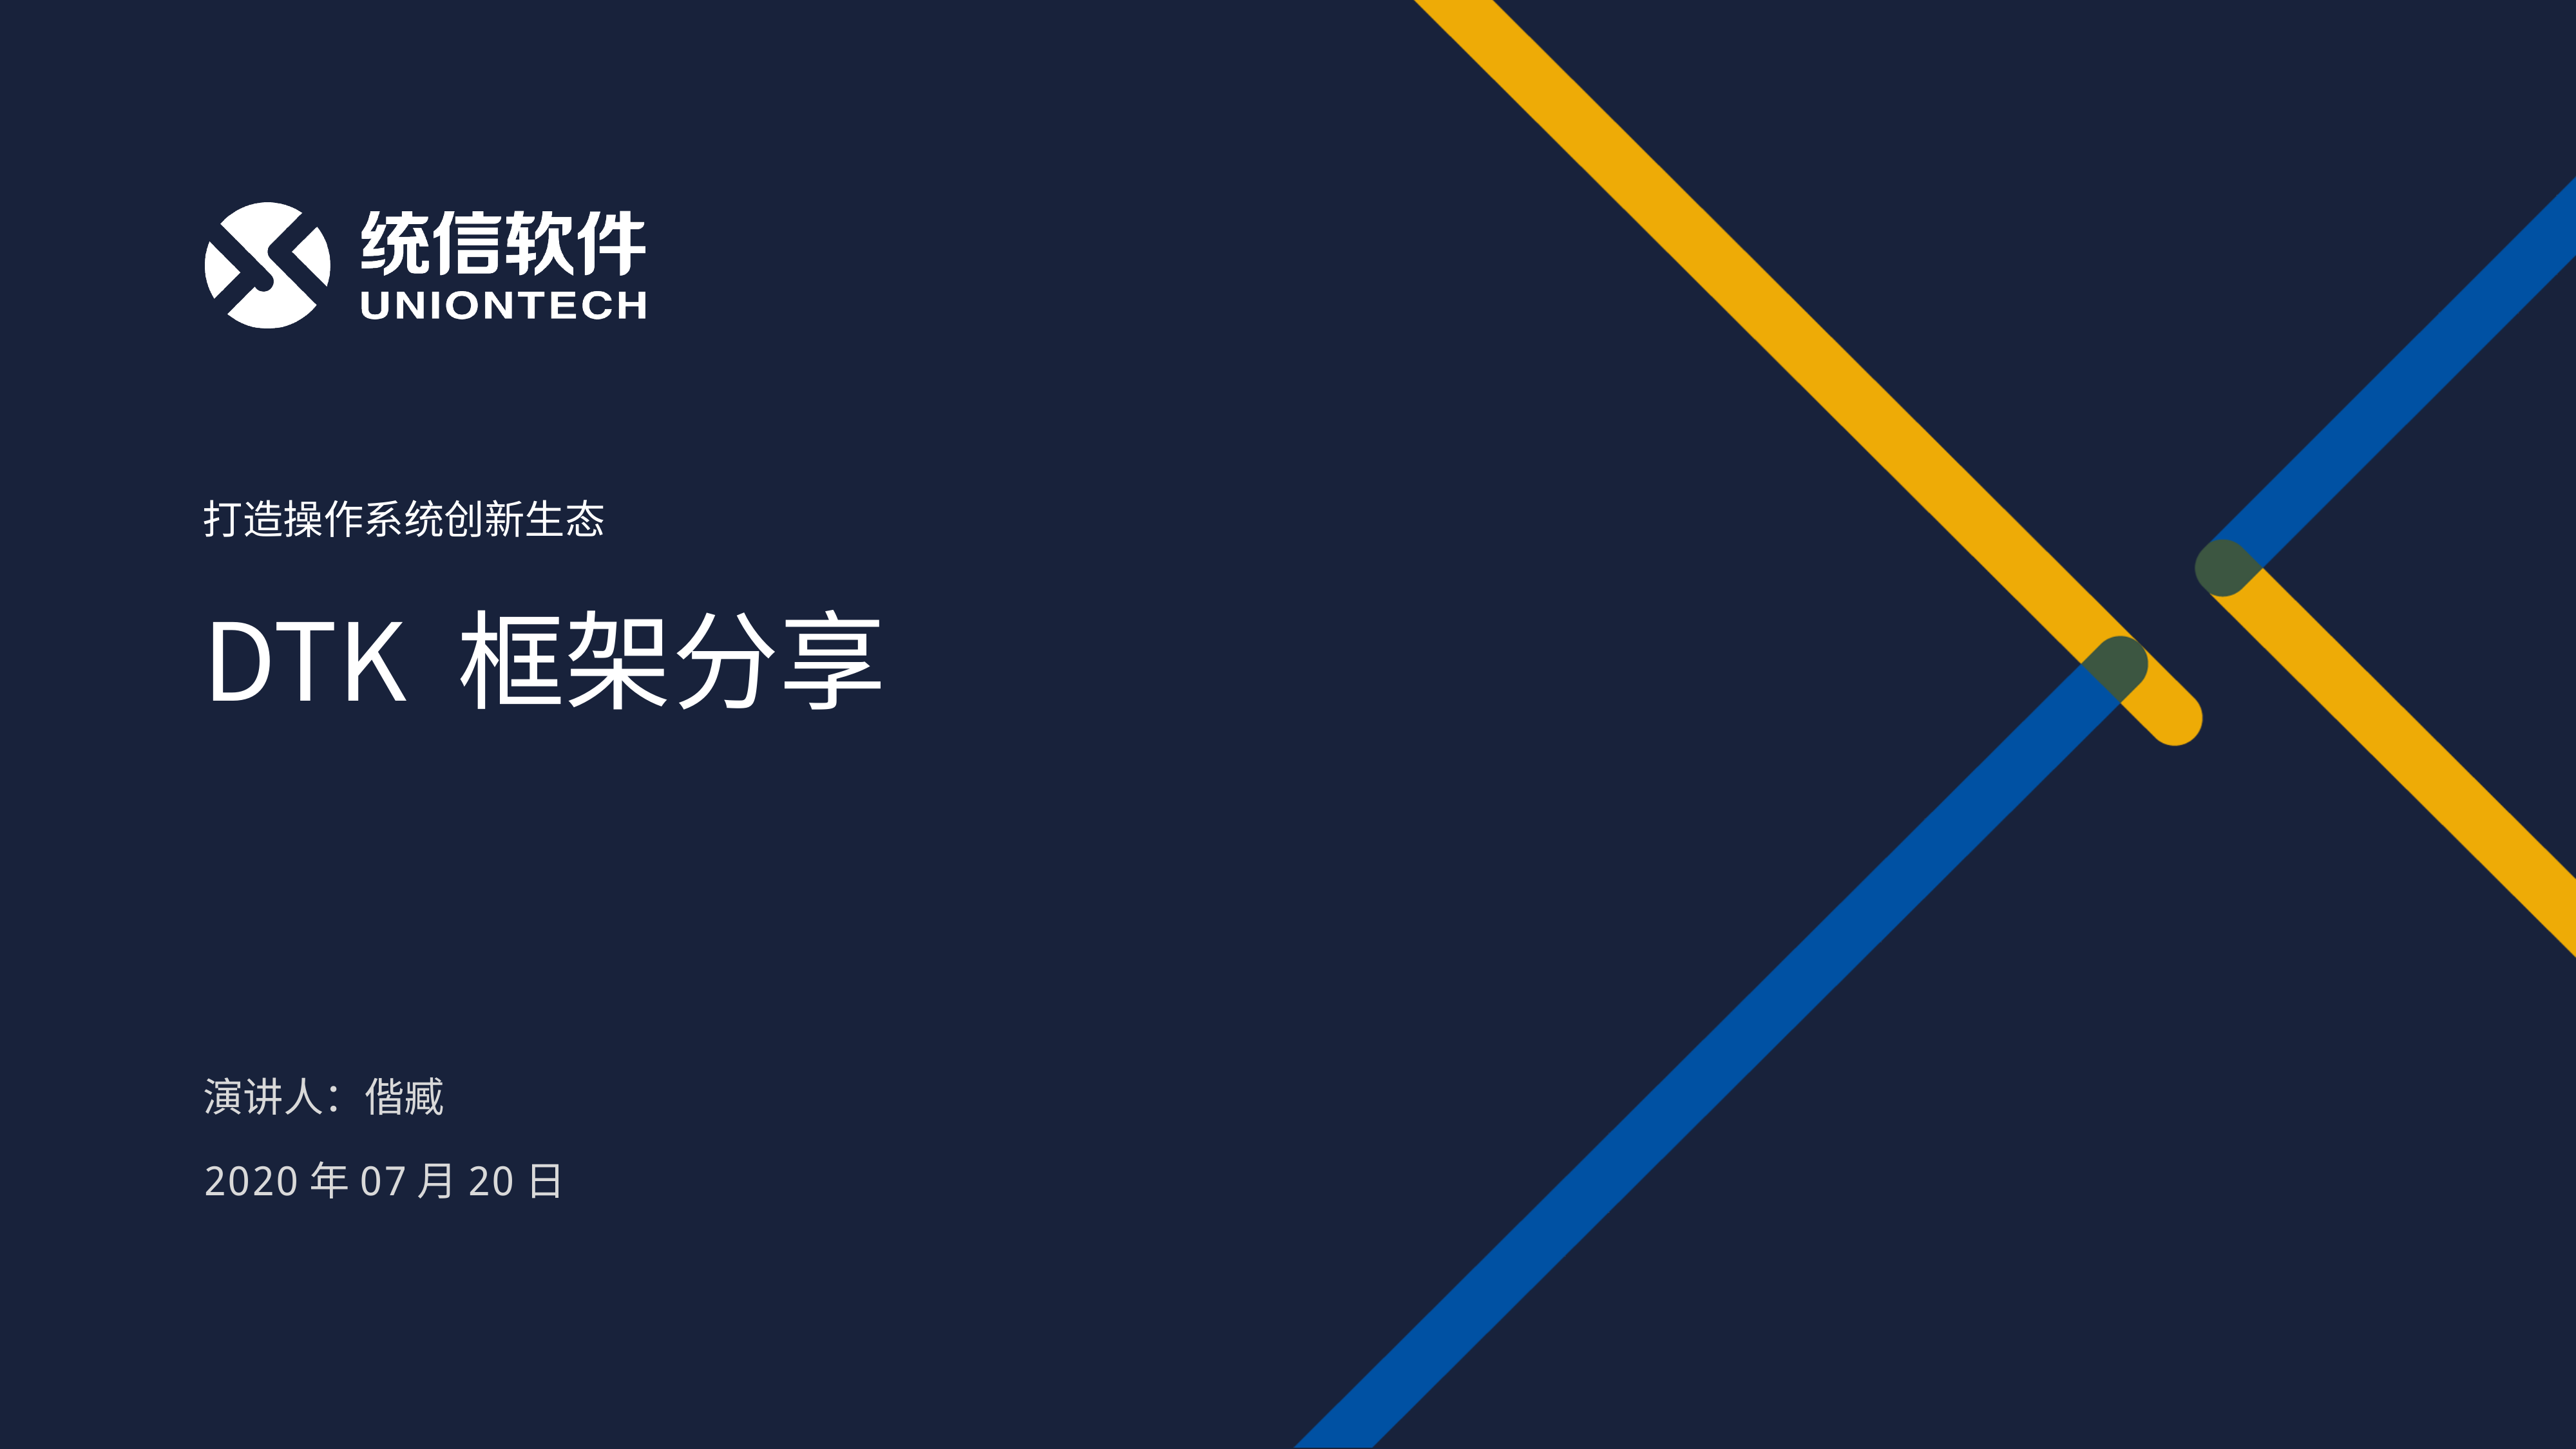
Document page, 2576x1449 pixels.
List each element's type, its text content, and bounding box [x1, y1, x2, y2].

picture [204, 202, 645, 328]
text_box 2020年07月20日 [193, 1150, 639, 1199]
title DTK 框架分享 [193, 569, 1787, 728]
subtitle 打造操作系统创新生态 [193, 489, 962, 560]
text_box 演讲人：偕臧 [193, 1066, 627, 1116]
picture [1293, 0, 2576, 1448]
